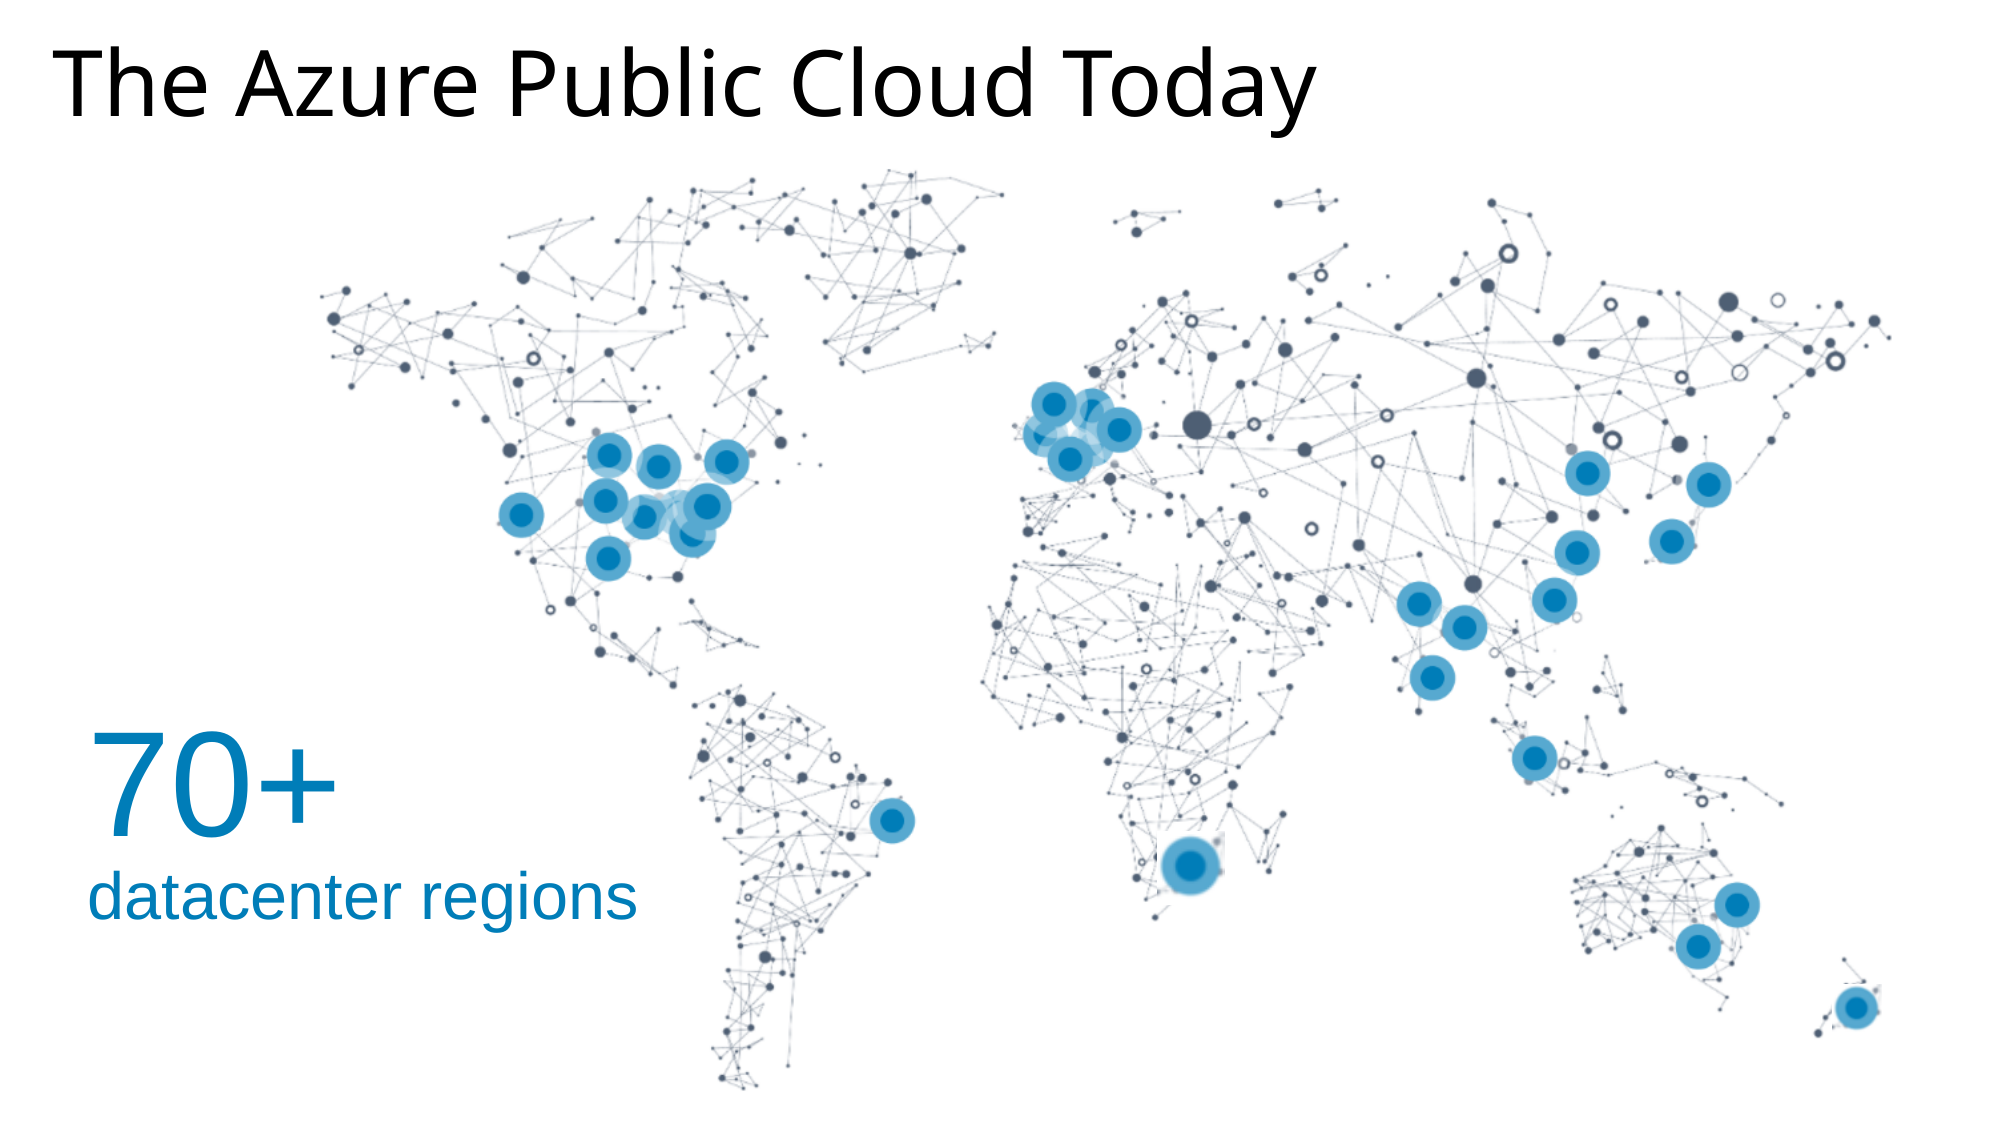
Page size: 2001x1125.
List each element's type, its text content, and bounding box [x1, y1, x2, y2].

title The Azure Public Cloud Today [37, 30, 1913, 115]
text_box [44, 675, 783, 955]
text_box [207, 140, 1945, 1095]
picture [1832, 984, 1882, 1034]
